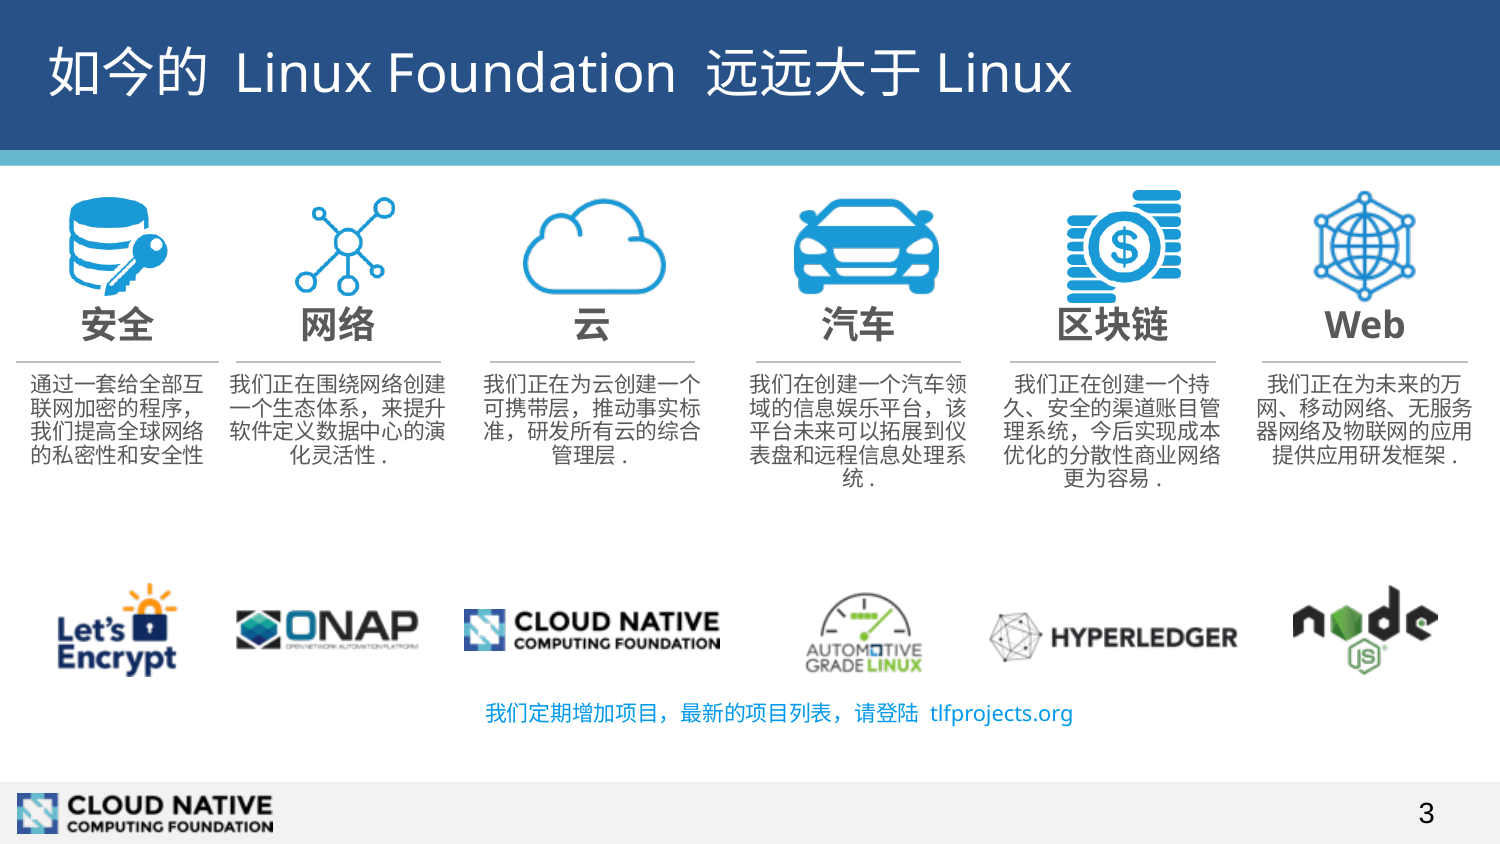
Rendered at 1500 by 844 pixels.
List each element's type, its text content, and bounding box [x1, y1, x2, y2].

text_box 网络 [218, 293, 458, 355]
text_box 通过一套给全部互联网加密的程序，我们提高全球网络的私密性和安全性 [16, 369, 213, 559]
picture [17, 793, 273, 834]
text_box 安全 [27, 293, 208, 355]
picture [763, 583, 968, 677]
text_box 我们正在创建一个持久、安全的渠道账目管理系统，今后实现成本优化的分散性商业网络更为容易. [987, 367, 1238, 559]
text_box 我们正在为云创建一个可携带层，推动事实标准，研发所有云的综合管理层. [467, 367, 718, 600]
picture [15, 583, 220, 677]
text_box 汽车 [737, 293, 980, 355]
text_box Web [1247, 293, 1483, 355]
picture [463, 609, 720, 651]
text_box 区块链 [995, 293, 1231, 355]
picture [68, 197, 168, 297]
picture [1067, 190, 1181, 304]
text_box 我们正在为未来的万网、移动网络、无服务器网络及物联网的应用提供应用研发框架. [1239, 367, 1491, 559]
picture [1292, 585, 1438, 675]
text_box 我们正在围绕网络创建一个生态体系，来提升软件定义数据中心的演化灵活性. [213, 367, 464, 600]
picture [235, 609, 420, 651]
picture [1308, 190, 1422, 304]
picture [295, 197, 395, 297]
title 如今的 Linux Foundation 远远大于Linux [26, 15, 1464, 127]
text_box 我们定期增加项目，最新的项目列表，请登陆 tlfprojects.org [189, 692, 1370, 735]
text_box 我们在创建一个汽车领域的信息娱乐平台，该平台未来可以拓展到仪表盘和远程信息处理系统. [733, 367, 984, 600]
text_box 云 [522, 326, 663, 355]
picture [988, 610, 1240, 665]
picture [523, 175, 666, 318]
picture [794, 174, 939, 320]
slide_number 3 [1403, 779, 1494, 844]
